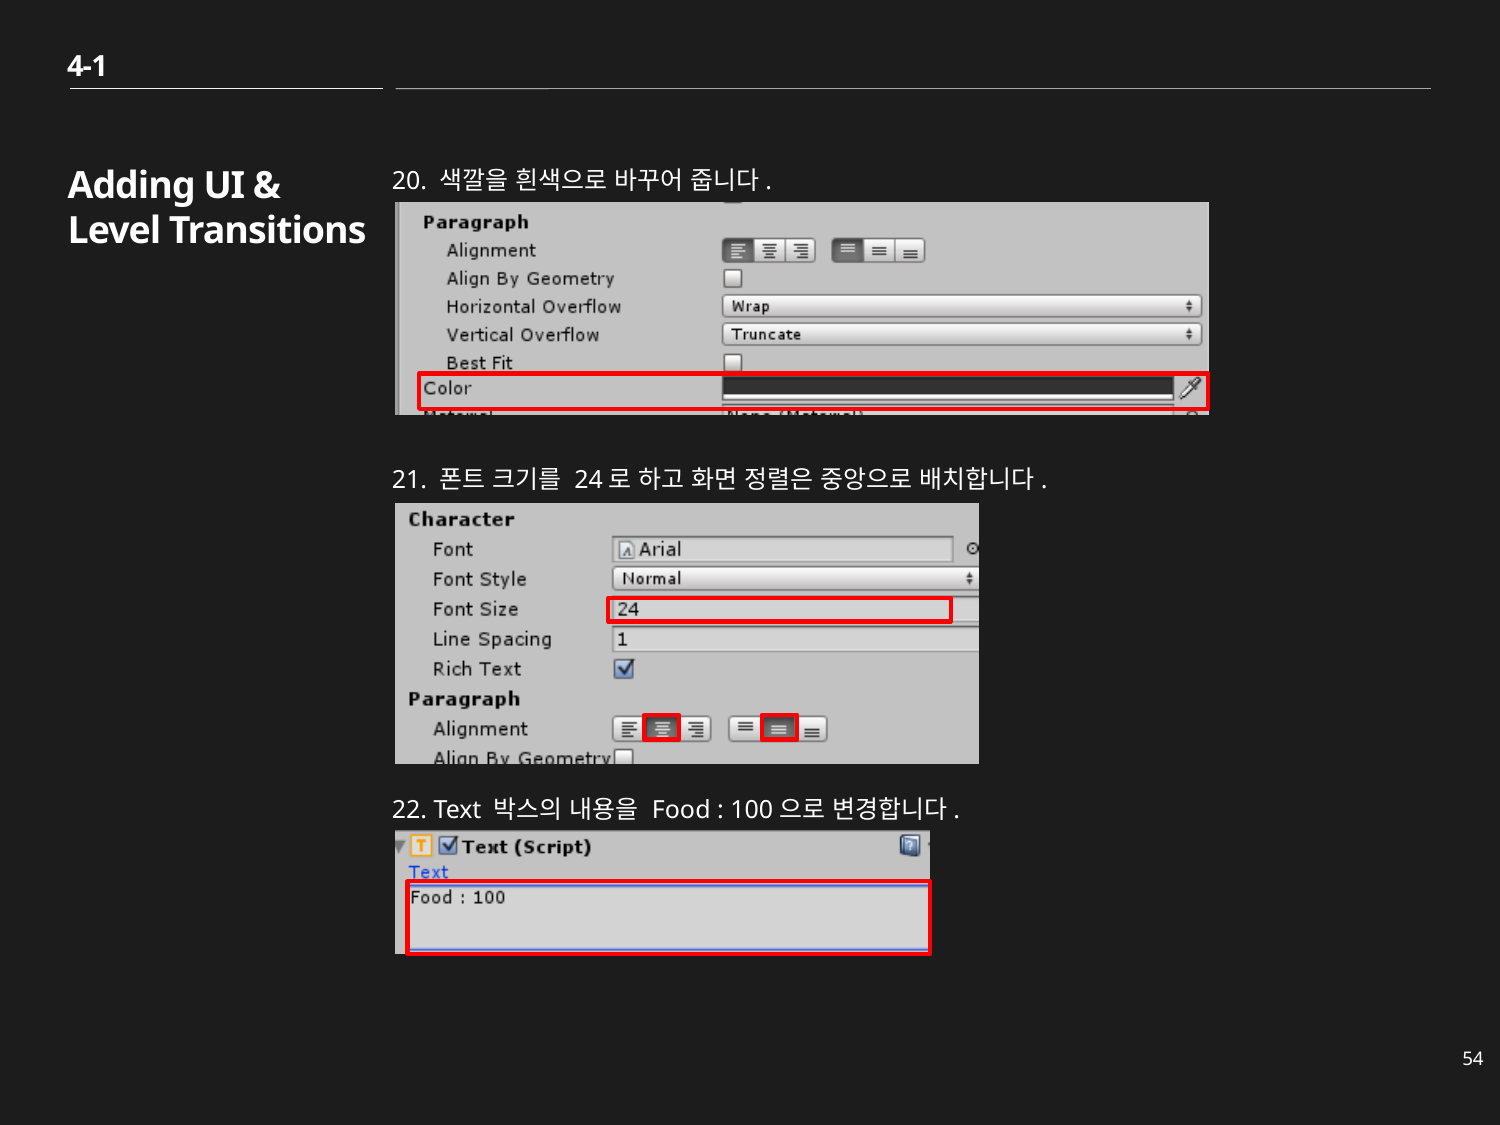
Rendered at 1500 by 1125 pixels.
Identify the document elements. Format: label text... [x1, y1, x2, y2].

picture [395, 202, 1209, 416]
title Adding UI & Level Transitions [52, 153, 384, 395]
text_box 20. 색깔을 흰색으로 바꾸어 줍니다. 21. 폰트 크기를 24로 하고 화면 정렬은 중앙으로 배치합니다. 22. Text 박스의 내용을 Food : 100으로 변경합니다. [377, 157, 1063, 891]
text_box 4-1 [52, 39, 123, 90]
picture [395, 503, 979, 764]
picture [395, 830, 931, 954]
text_box 54 [1377, 1039, 1499, 1080]
